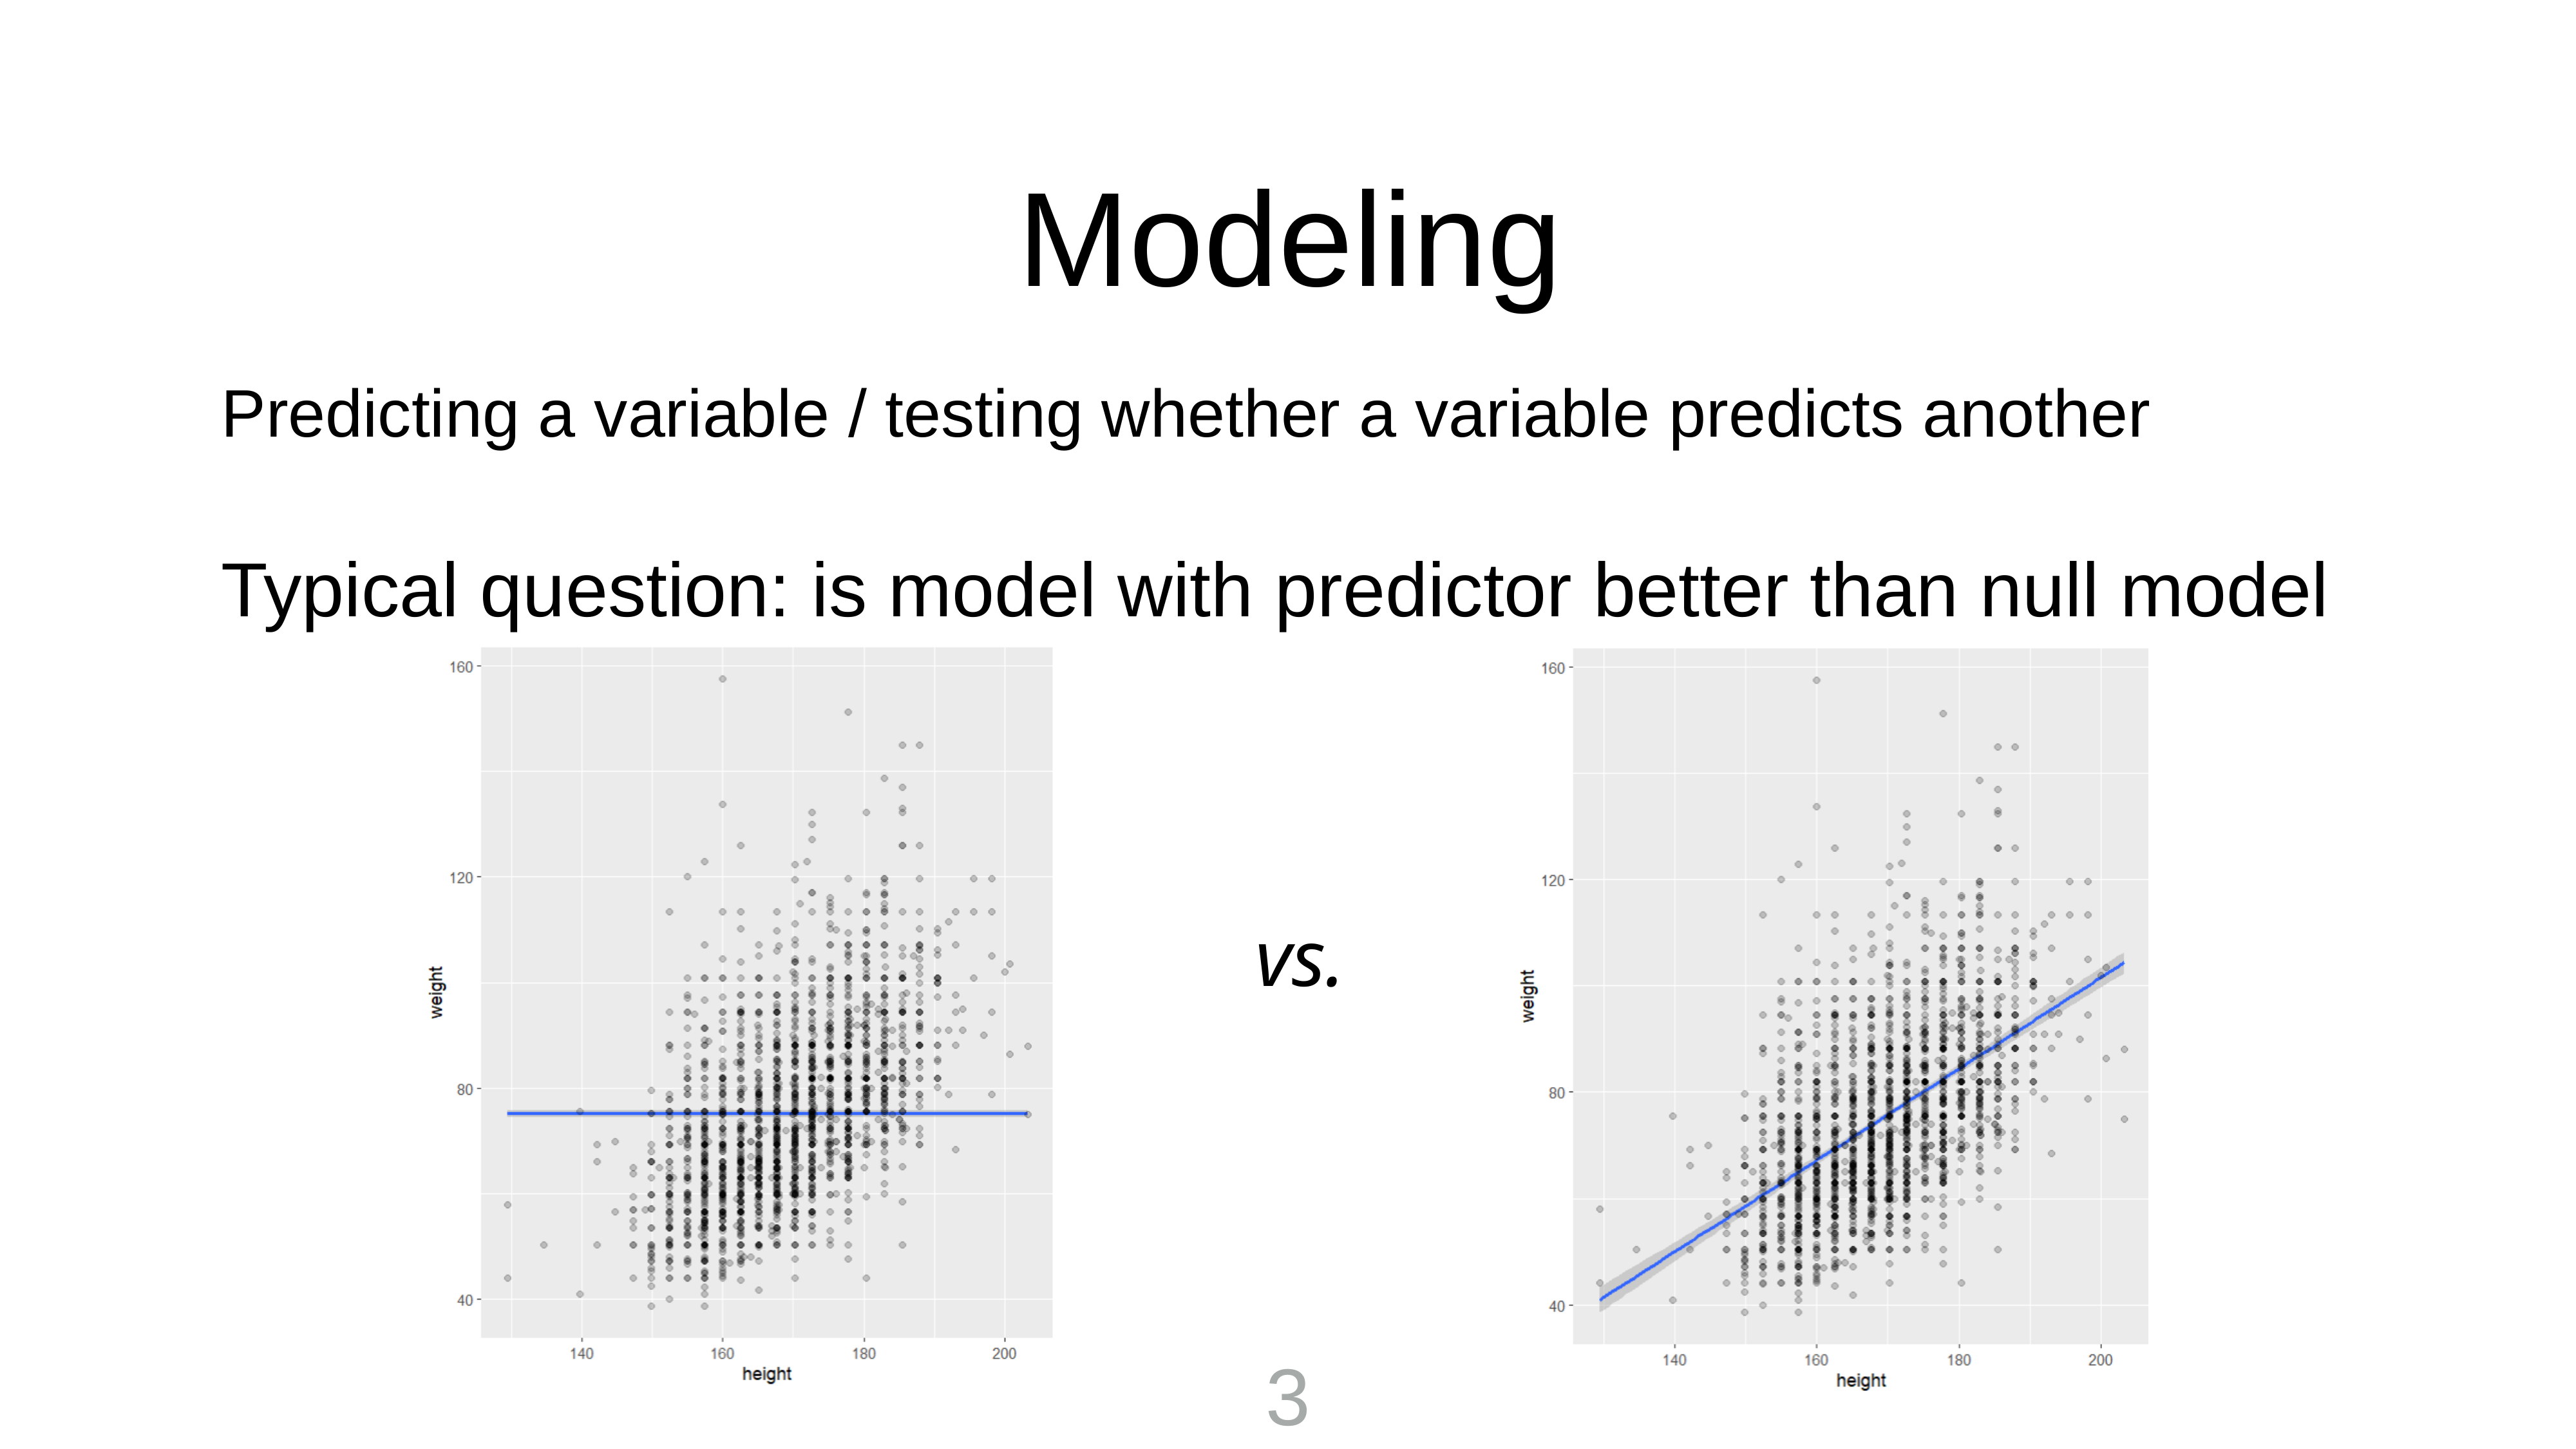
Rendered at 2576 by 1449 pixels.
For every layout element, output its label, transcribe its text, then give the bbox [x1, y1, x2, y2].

picture [424, 639, 1057, 1387]
text_box Typical question: is model with predictor better than null model [216, 535, 2364, 689]
text_box Modeling [425, 106, 2155, 333]
text_box vs. [1145, 900, 1456, 1010]
picture [1517, 639, 2149, 1395]
text_box 3 [1097, 1338, 1479, 1449]
text_box Predicting a variable / testing whether a variable predicts another [216, 333, 2364, 488]
